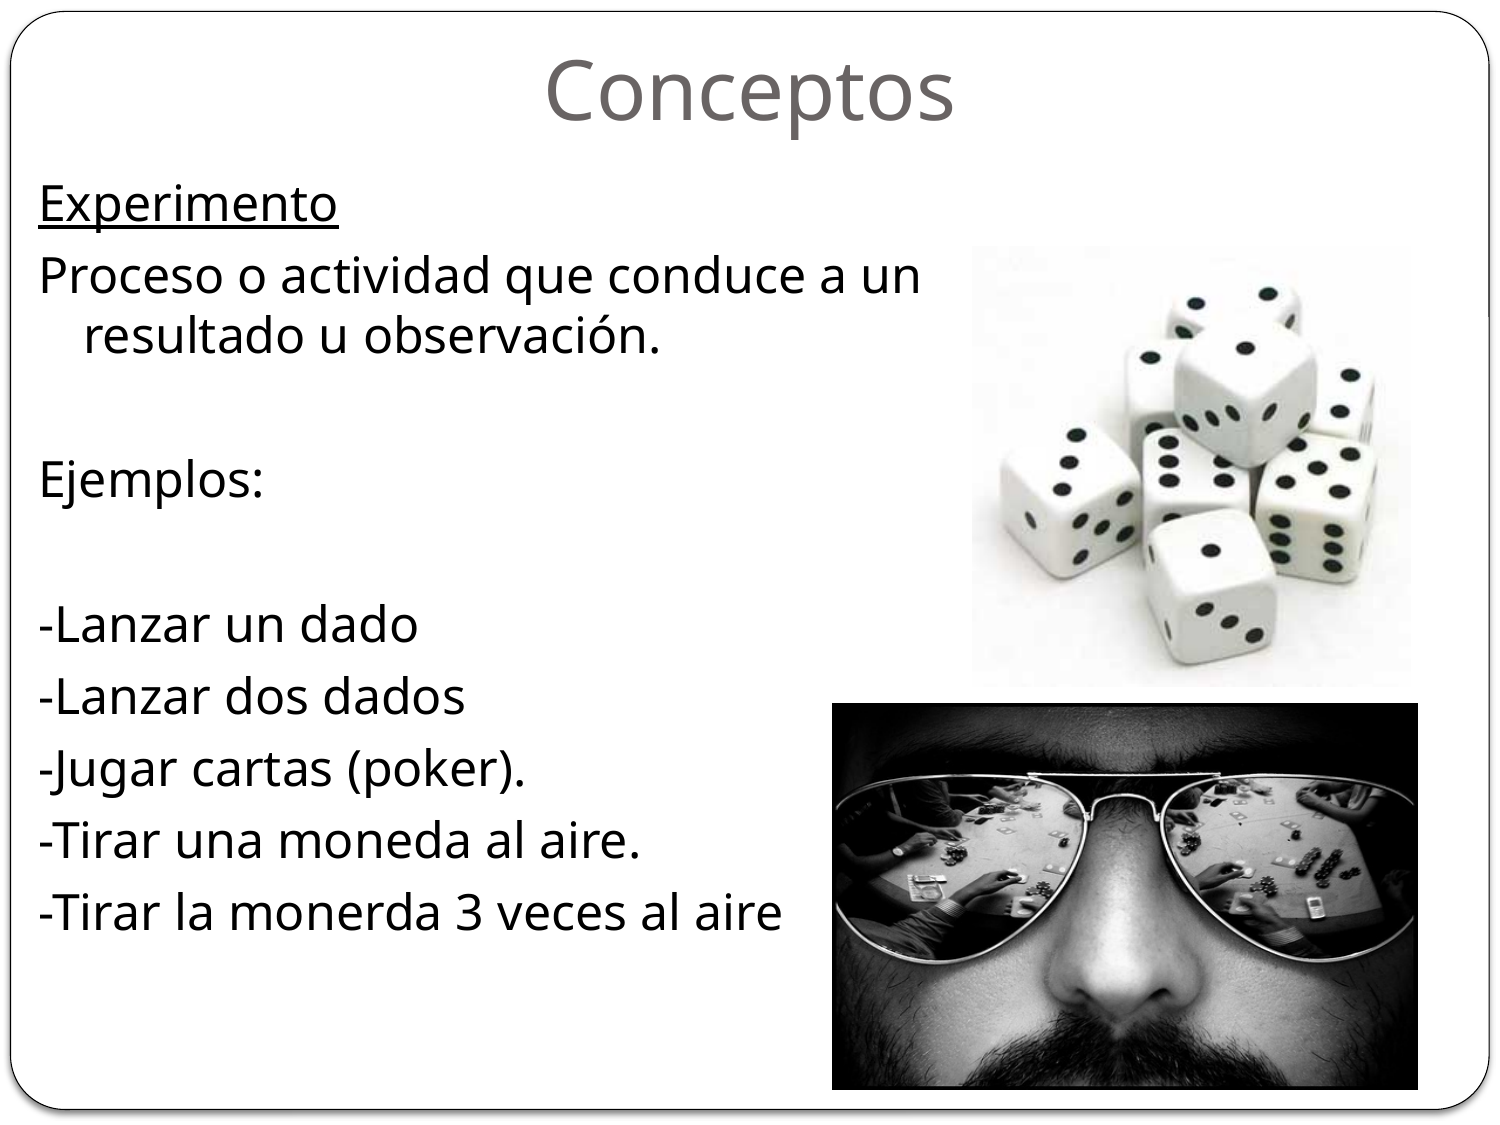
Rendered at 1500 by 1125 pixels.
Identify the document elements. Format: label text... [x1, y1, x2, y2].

picture [972, 245, 1411, 687]
picture [831, 702, 1419, 1090]
list Experimento Proceso o actividad que conduce a un resultado u observación. Ejemplos: -Lanzar un dado -Lanzar dos dados -Jugar cartas (poker). -Tirar una moneda al aire. -Tirar la monerda 3 veces al aire [23, 164, 997, 1090]
title Conceptos [35, 0, 1465, 153]
